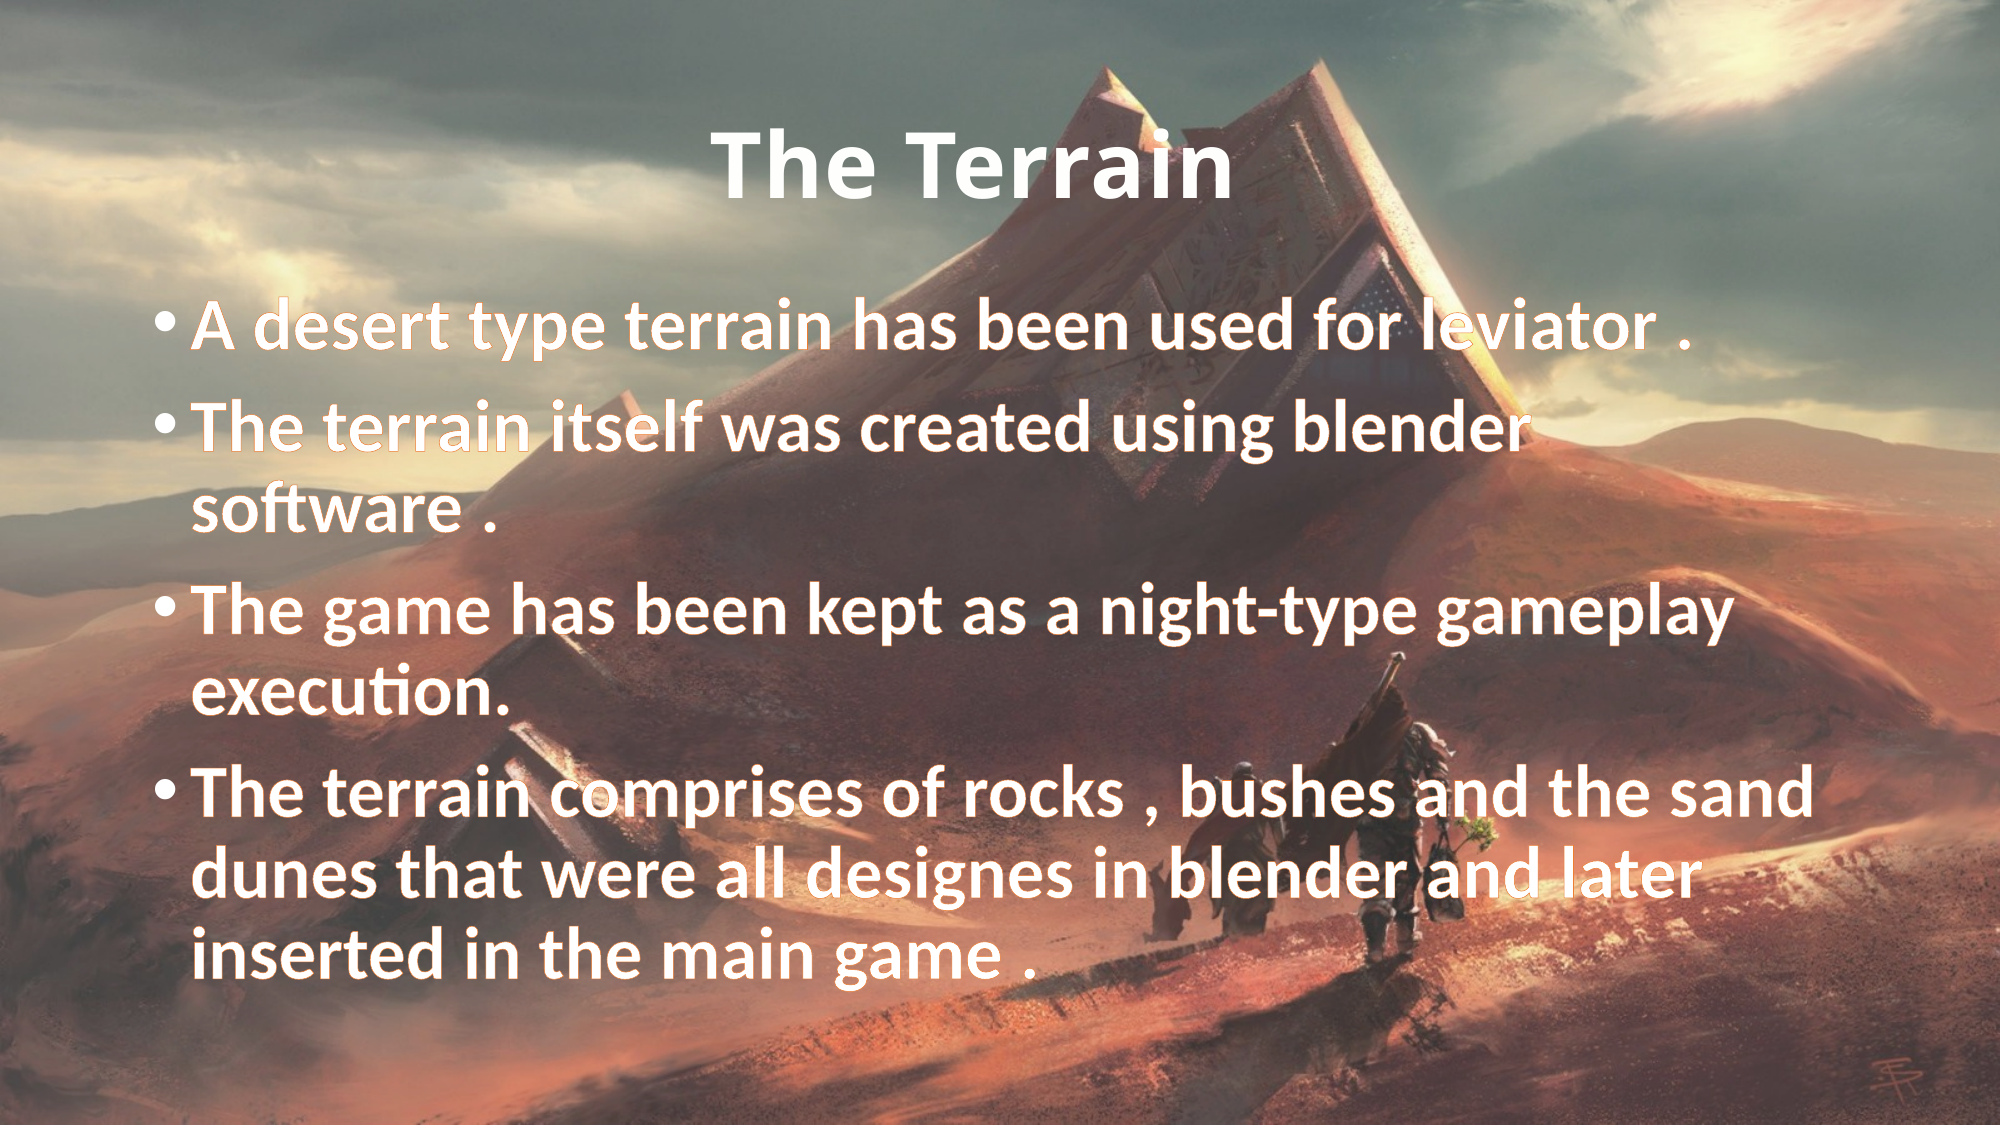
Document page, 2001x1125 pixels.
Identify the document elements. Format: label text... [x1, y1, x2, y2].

list A desert type terrain has been used for leviator . The terrain itself was created using blender software . The game has been kept as a night-type gameplay execution. The terrain comprises of rocks , bushes and the sand dunes that were all designes in blender and later inserted in the main game . [137, 277, 1863, 1014]
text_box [0, 0, 2000, 1125]
title The Terrain [242, 59, 1863, 277]
